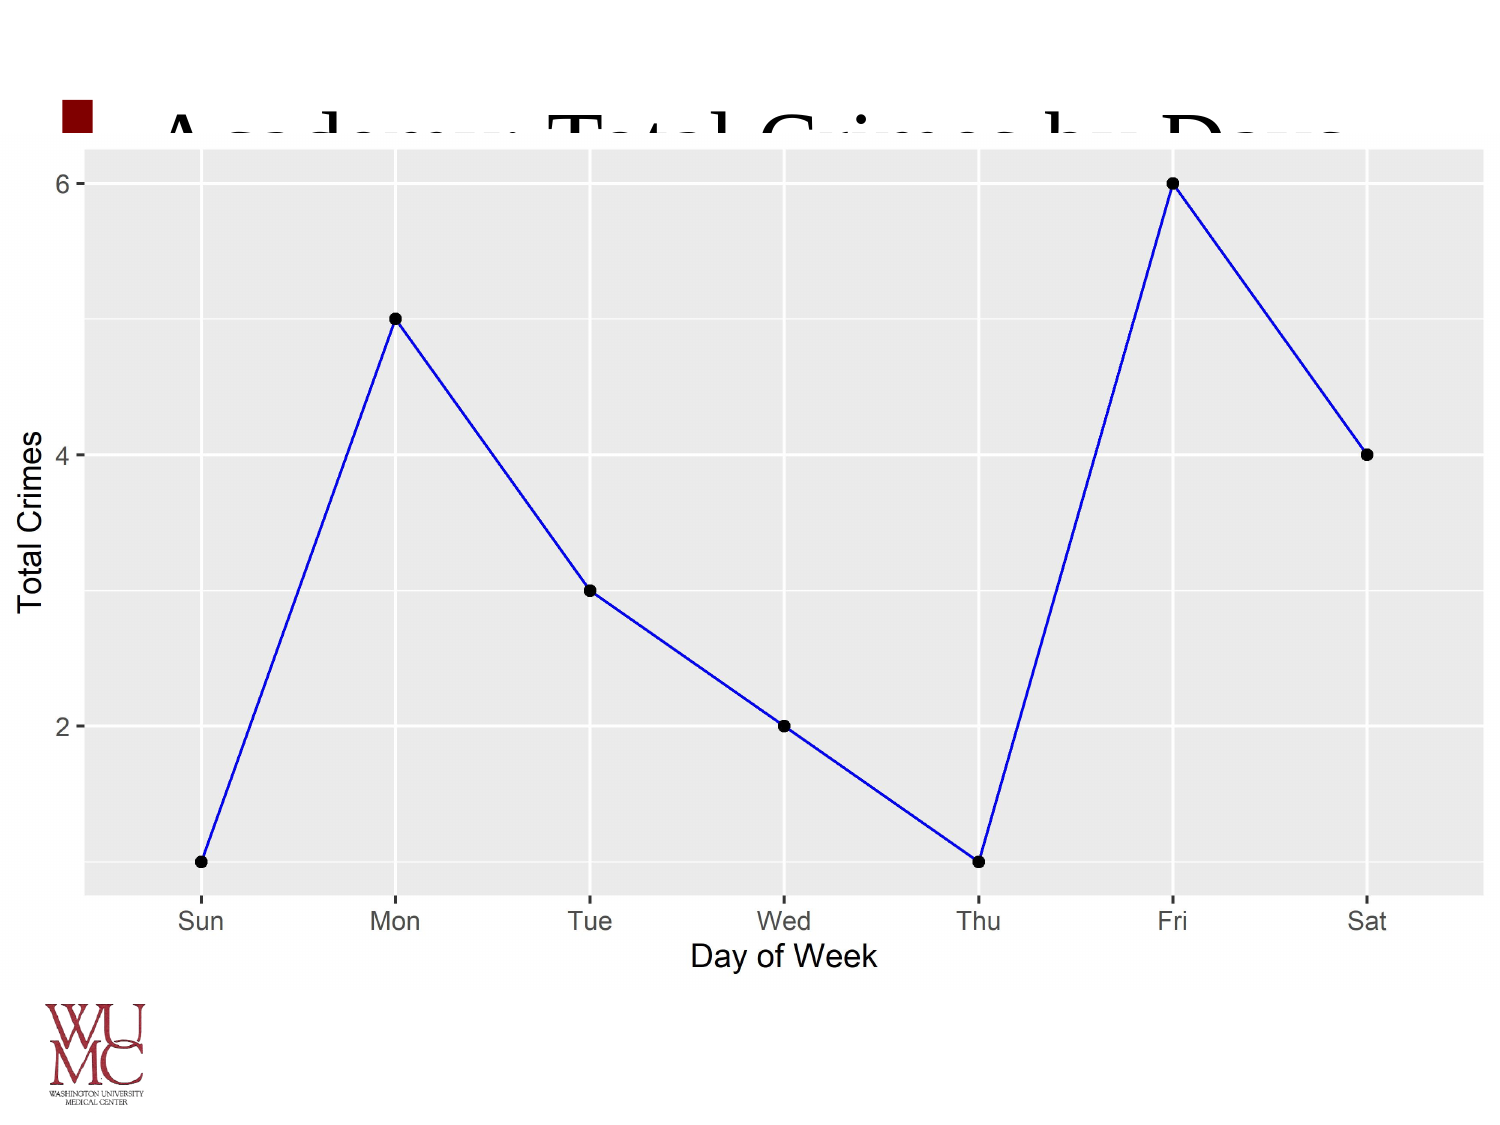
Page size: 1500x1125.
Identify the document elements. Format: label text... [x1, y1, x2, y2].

picture [0, 133, 1500, 990]
picture [41, 996, 156, 1113]
title Academy: Total Crimes by Days of the Week [112, 99, 1388, 131]
